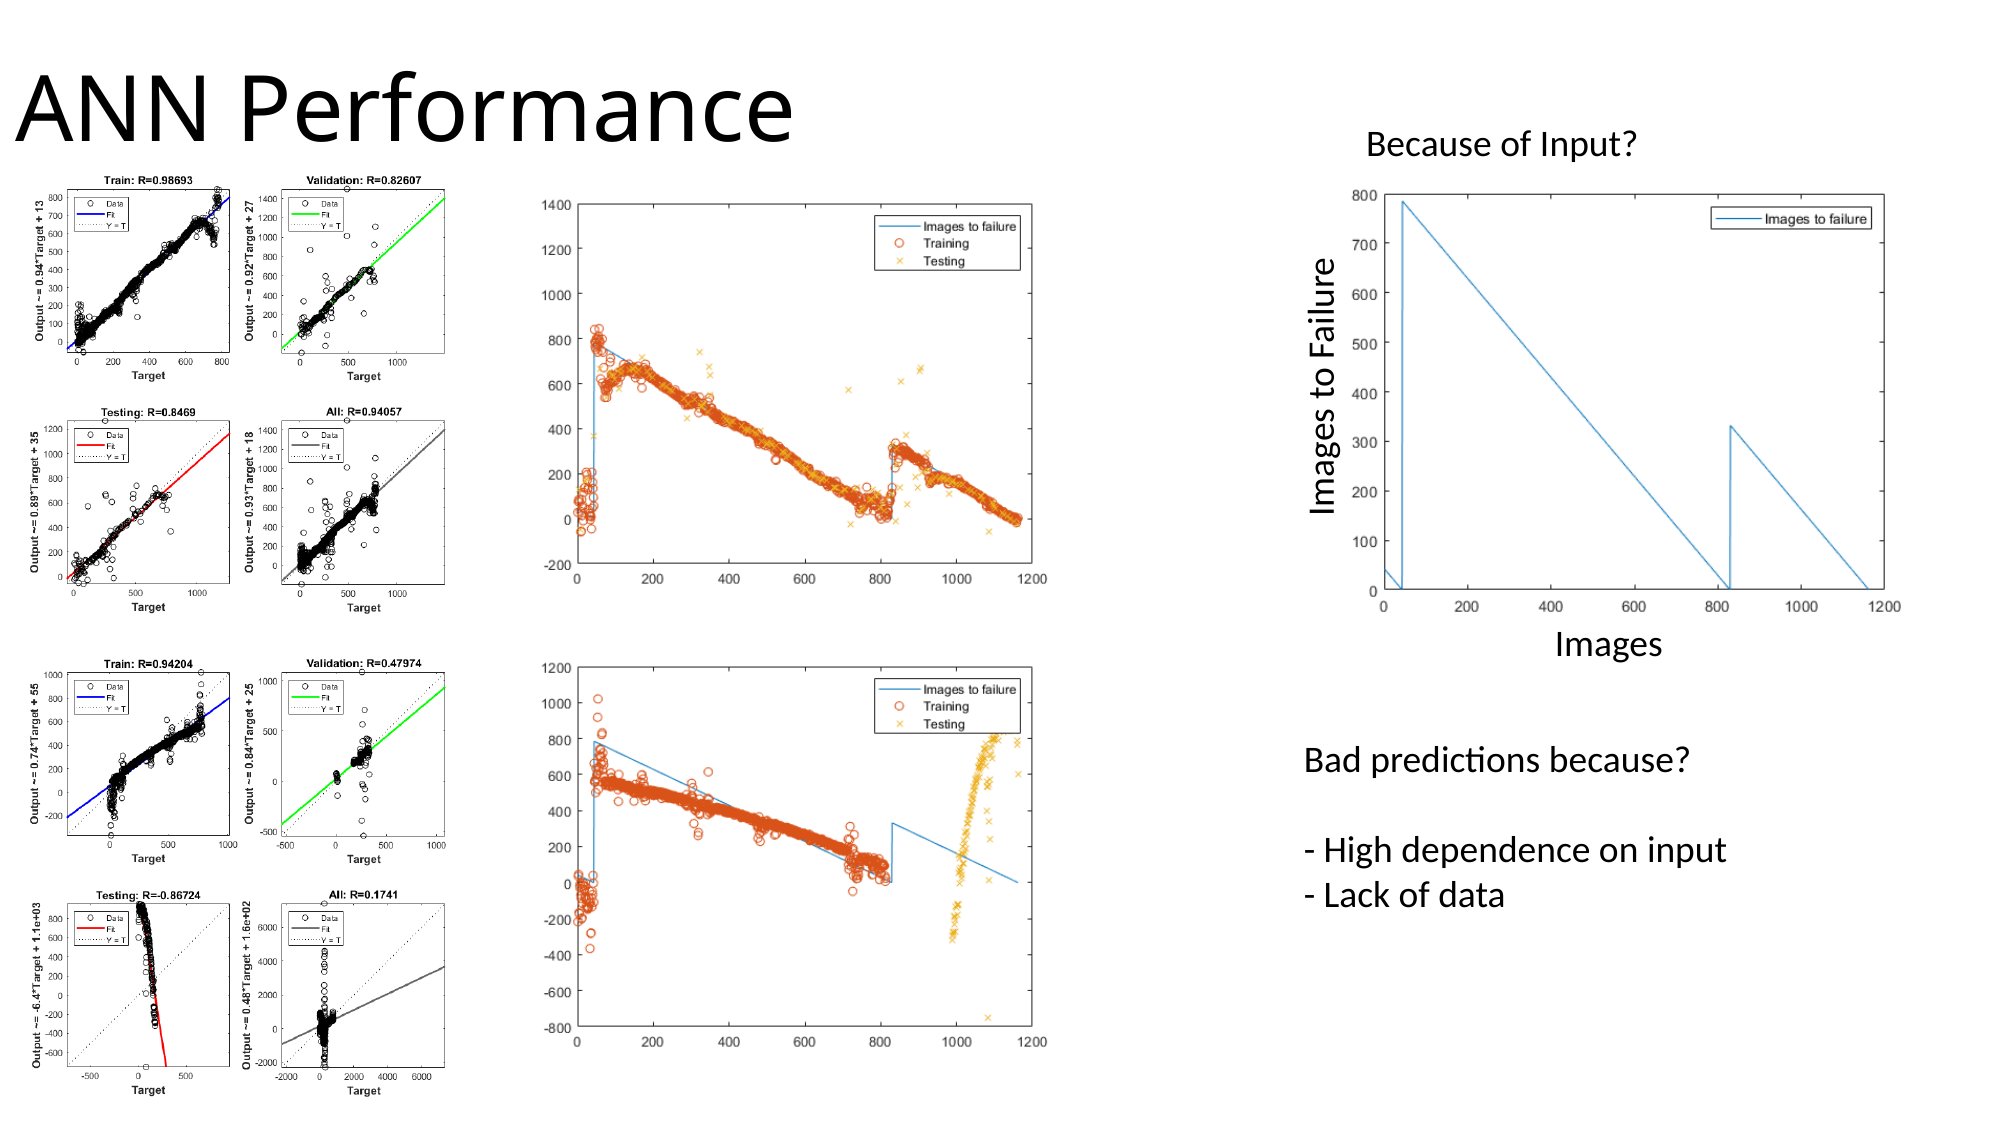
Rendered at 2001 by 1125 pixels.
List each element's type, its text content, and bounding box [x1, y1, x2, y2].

text_box Because of Input? [1351, 111, 1654, 158]
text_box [1289, 158, 1946, 673]
text_box Bad predictions because? - High dependence on input - Lack of data [1288, 727, 1923, 923]
picture [501, 171, 1088, 612]
picture [501, 634, 1088, 1076]
picture [3, 151, 491, 1122]
title ANN Performance [0, 3, 1725, 221]
